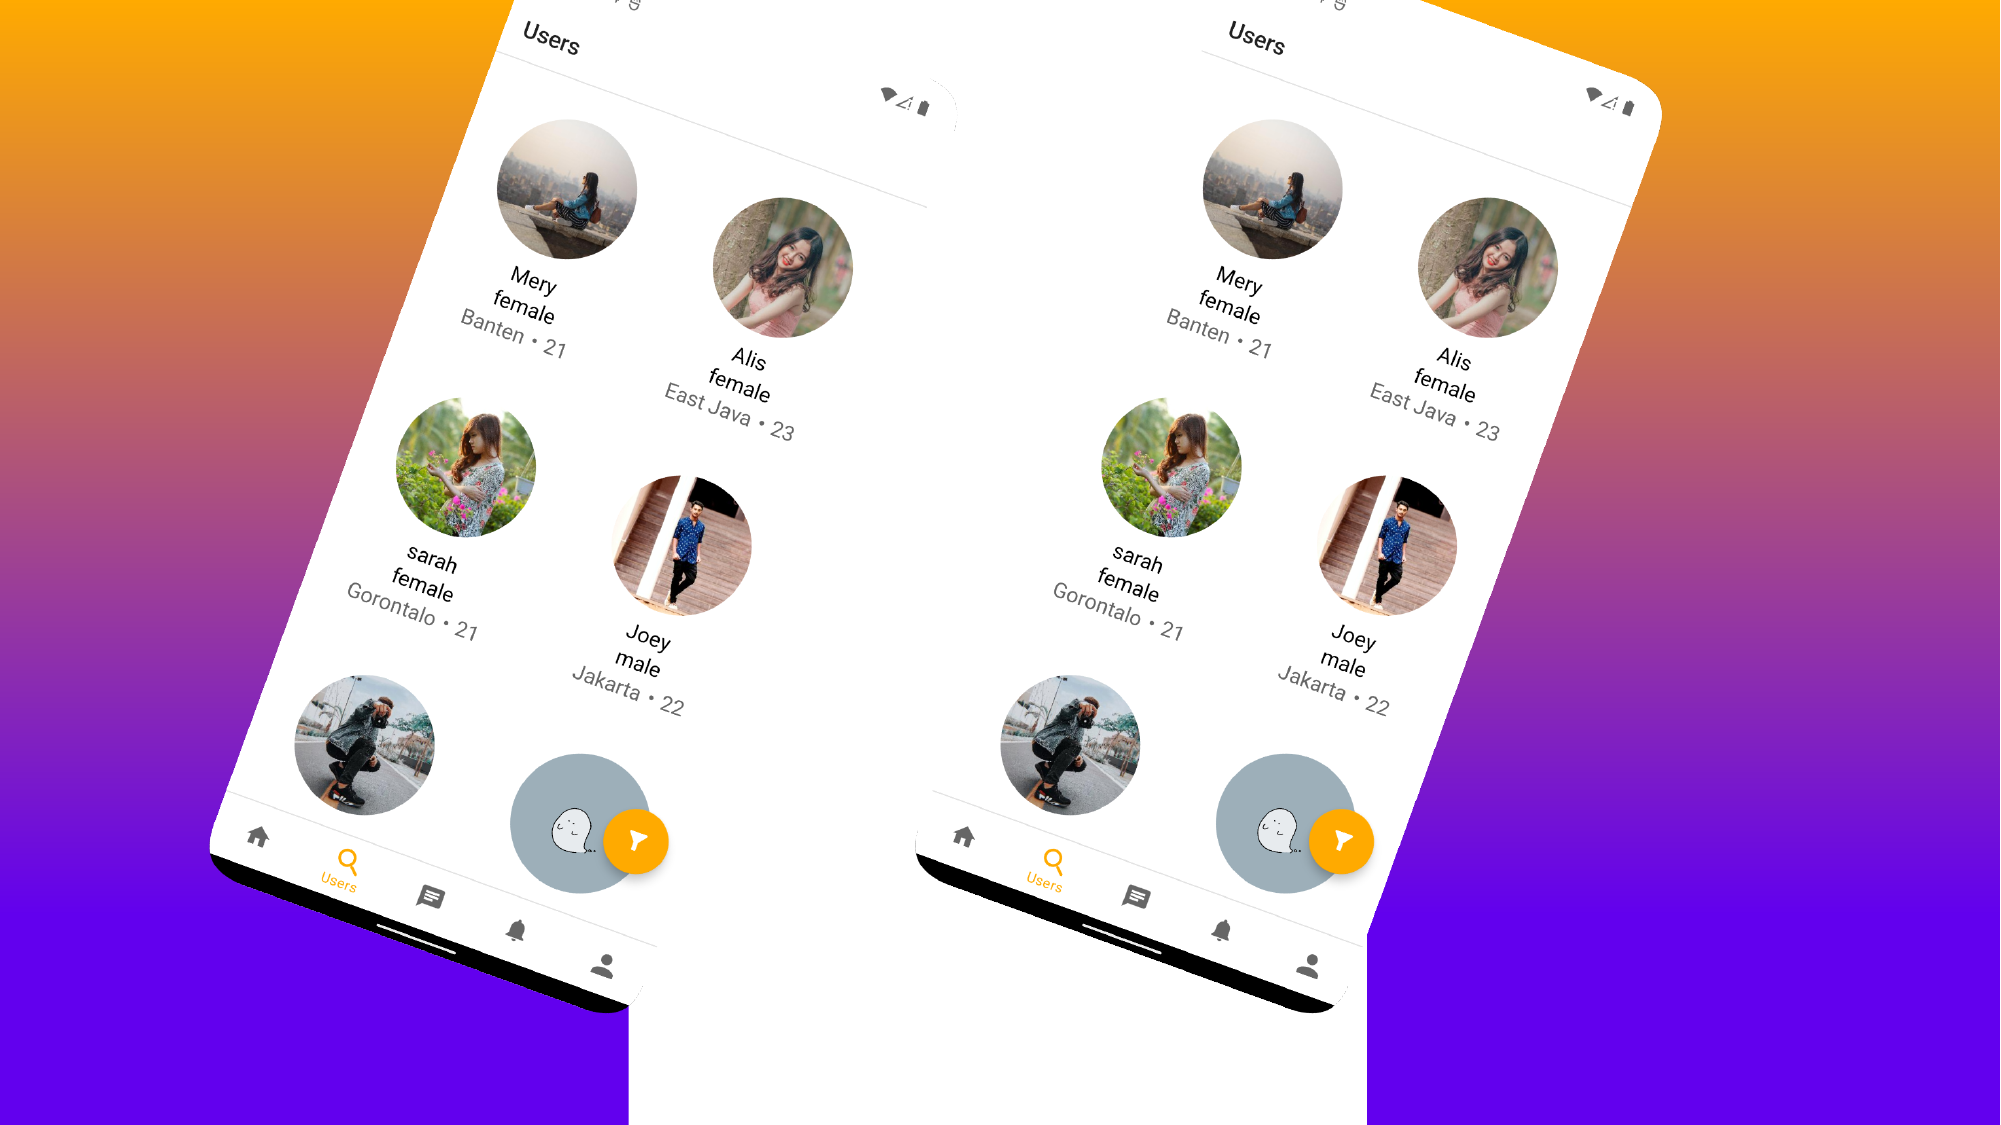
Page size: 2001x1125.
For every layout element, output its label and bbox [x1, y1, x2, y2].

picture [198, 0, 967, 1025]
picture [904, 0, 1672, 1025]
text_box [1366, 0, 2000, 1125]
text_box [0, 0, 630, 1125]
